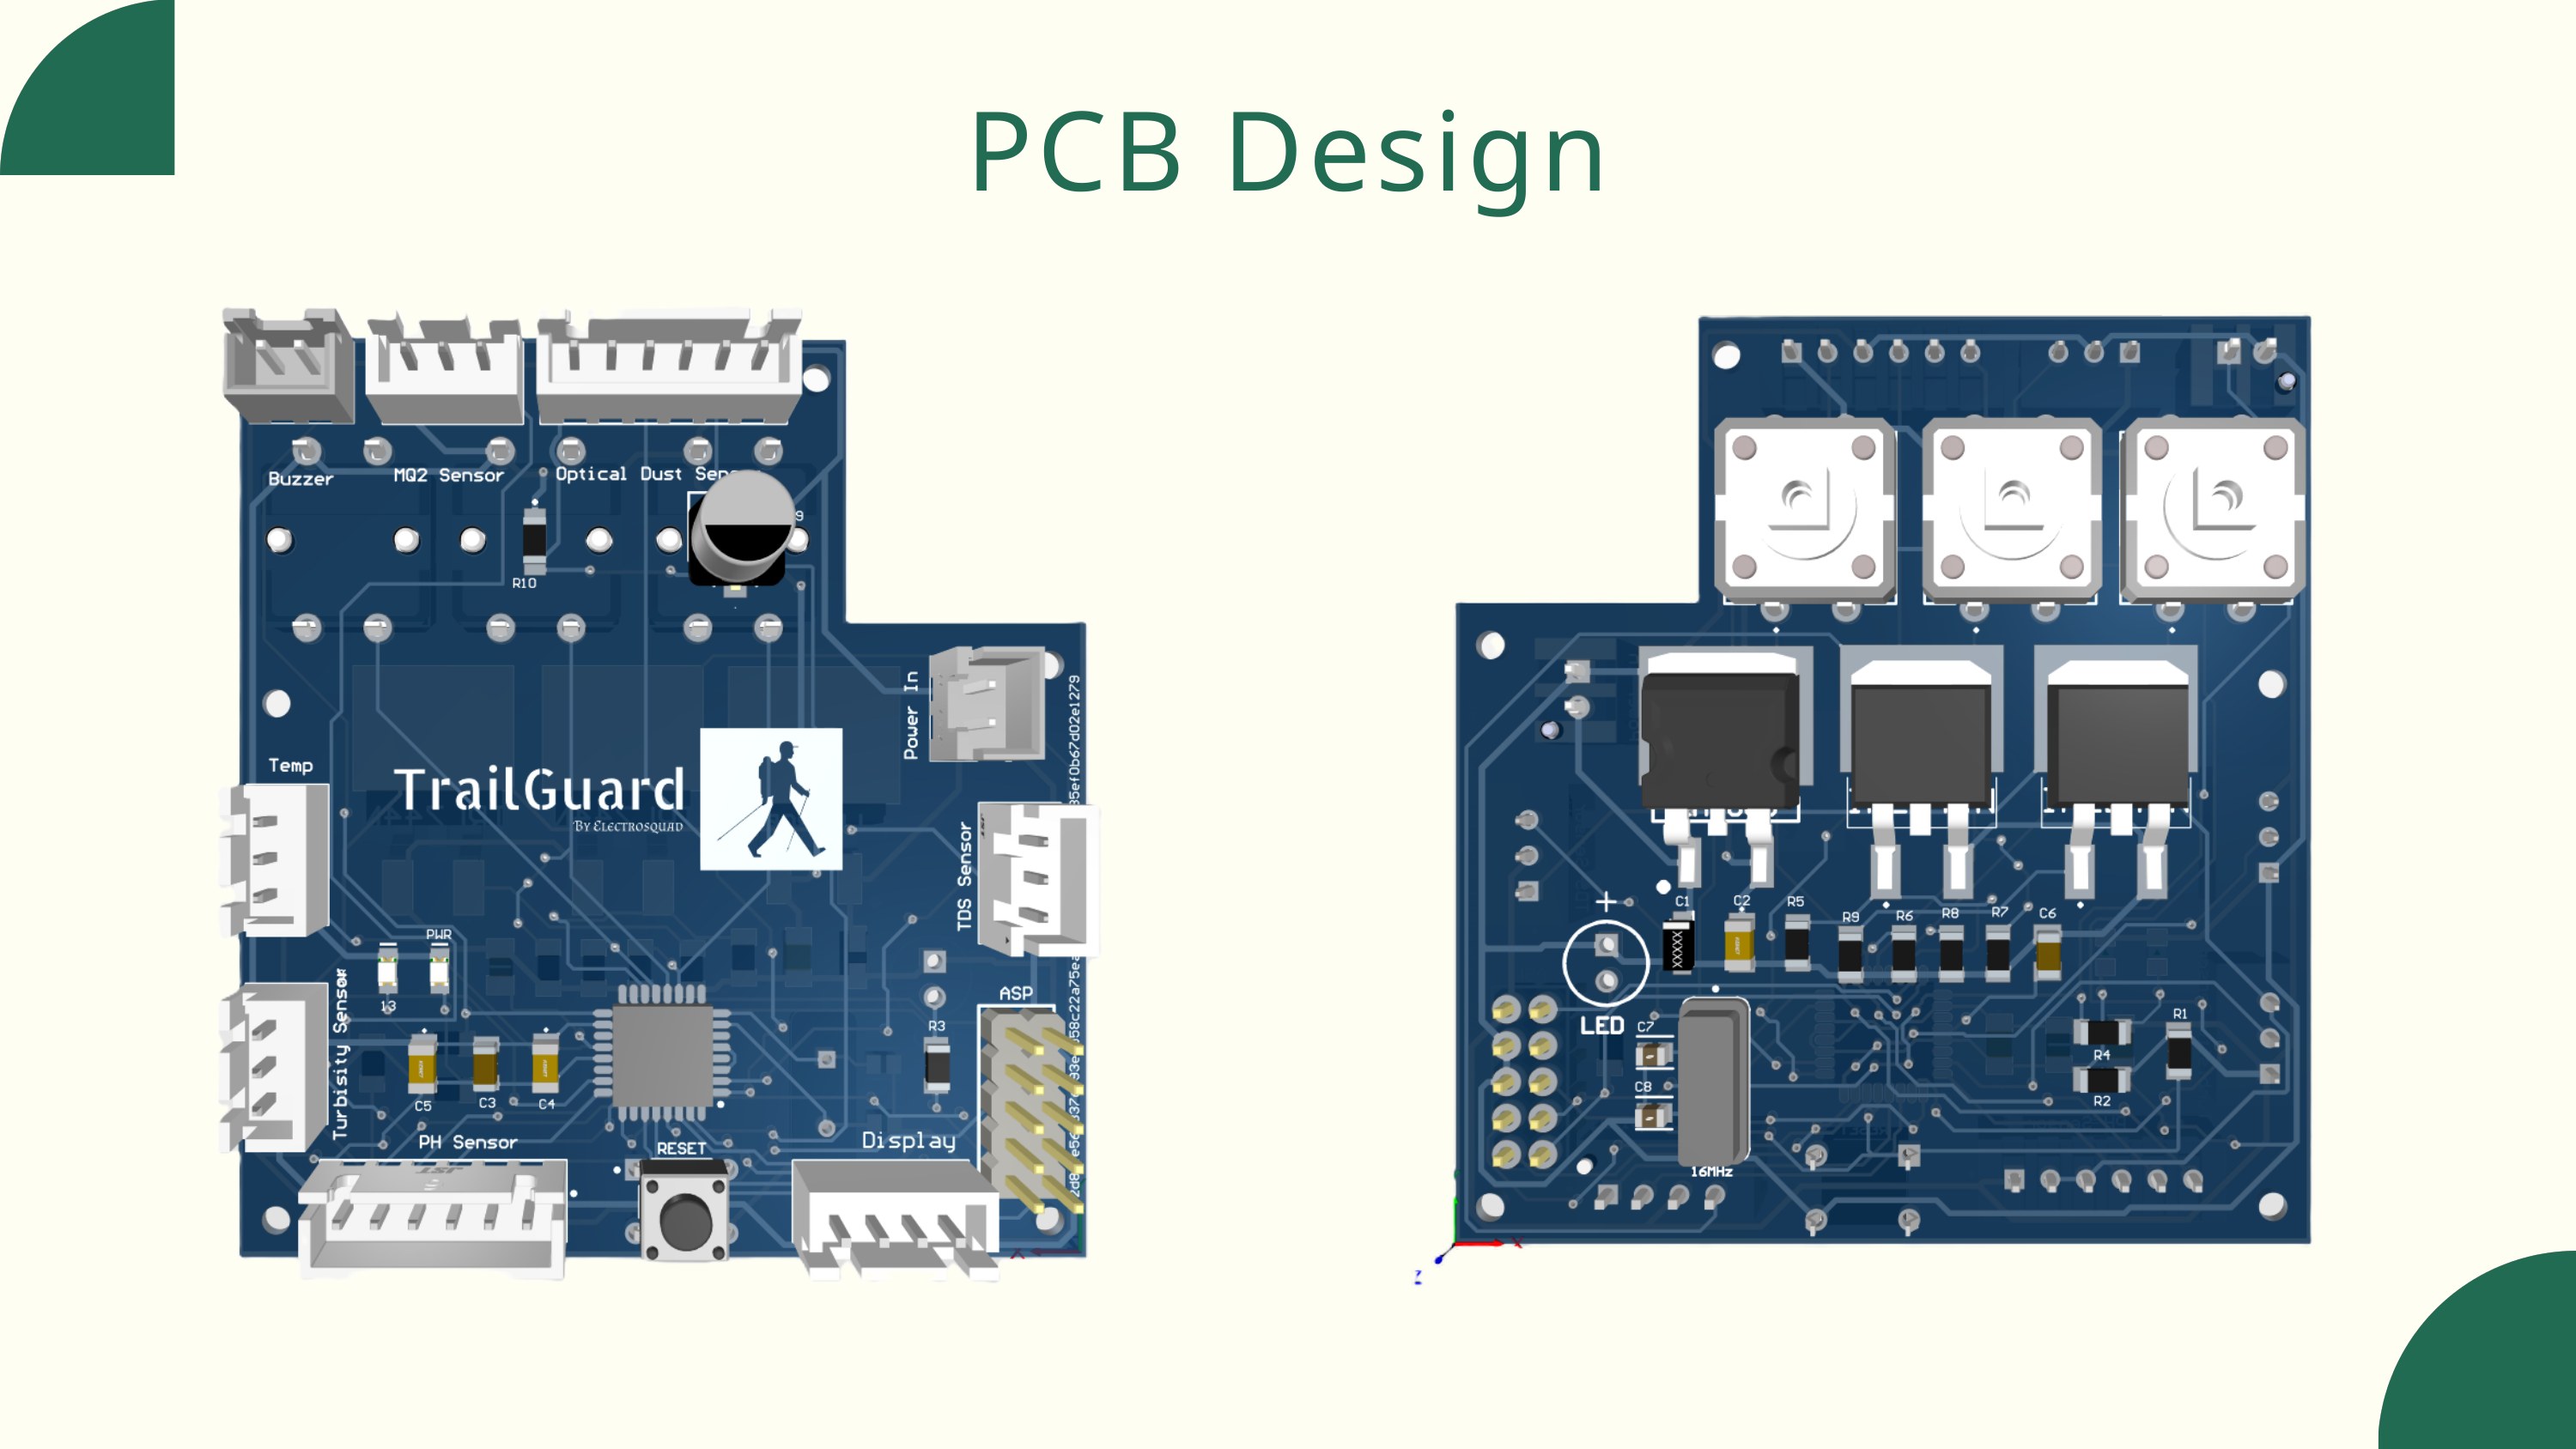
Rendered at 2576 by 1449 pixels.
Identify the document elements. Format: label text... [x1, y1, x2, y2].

text_box [0, 0, 175, 175]
text_box [2378, 1251, 2576, 1449]
picture [1370, 294, 2406, 1294]
picture [173, 294, 1151, 1301]
text_box PCB Design [464, 58, 2112, 214]
